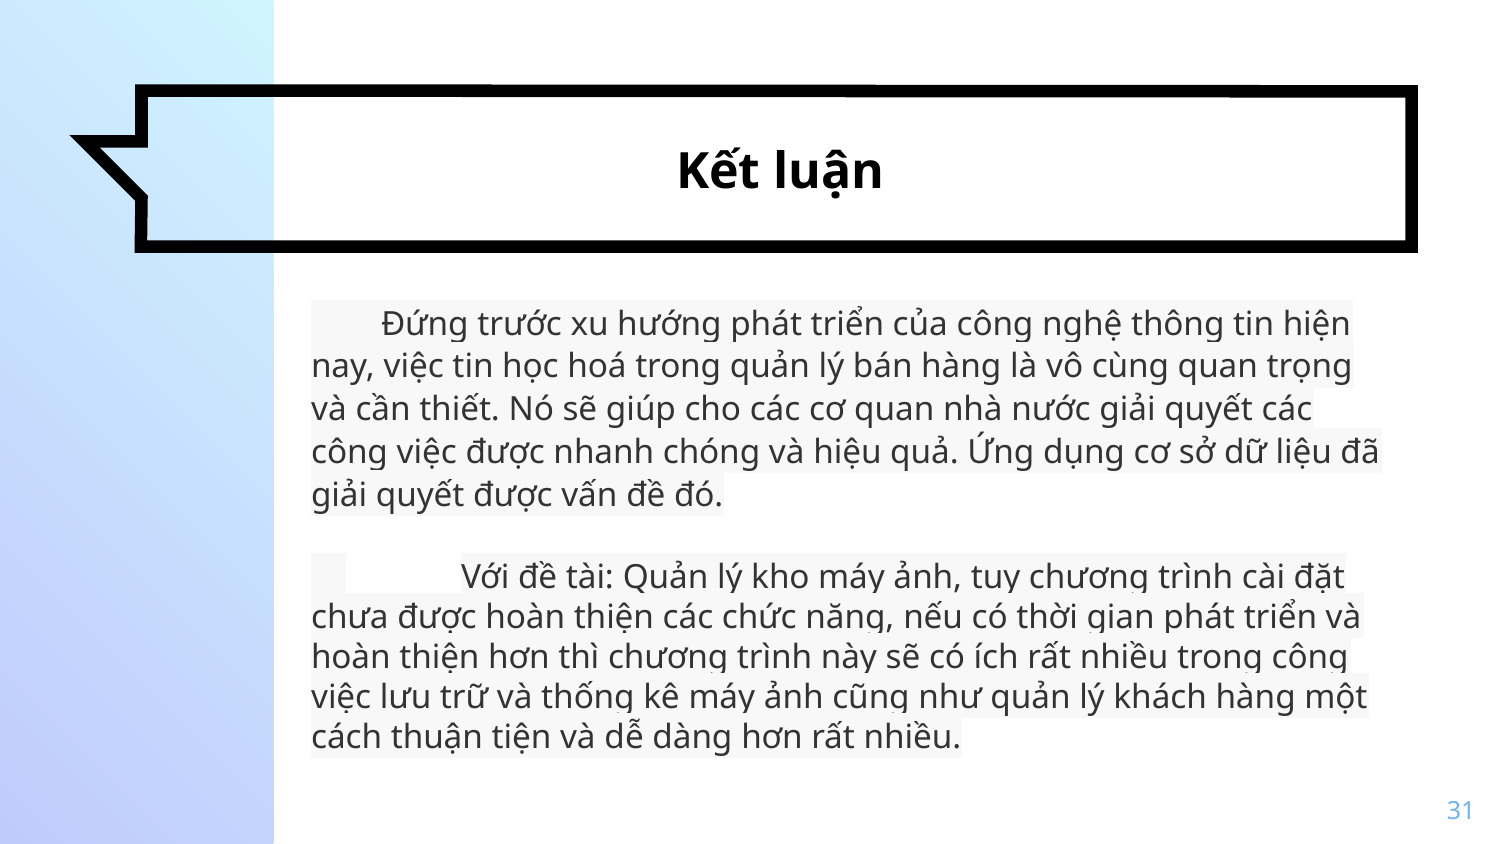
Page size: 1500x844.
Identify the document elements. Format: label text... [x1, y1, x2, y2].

slide_number 31 [1400, 779, 1491, 844]
title Kết luận [149, 97, 1412, 240]
text_box Đứng trước xu hướng phát triển của công nghệ thông tin hiện nay, việc tin học hoá trong quản lý bán hàng là vô cùng quan trọng và cần thiết. Nó sẽ giúp cho các cơ quan nhà nước giải quyết các công việc được nhanh chóng và hiệu quả. Ứng dụng cơ sở dữ liệu đã giải quyết được vấn đề đó. Với đề tài: Quản lý kho máy ảnh, tuy chương trình cài đặt chưa được hoàn thiện các chức năng, nếu có thời gian phát triển và hoàn thiện hơn thì chương trình này sẽ có ích rất nhiều trong công việc lưu trữ và thống kê máy ảnh cũng như quản lý khách hàng một cách thuận tiện và dễ dàng hơn rất nhiều. [295, 284, 1401, 770]
